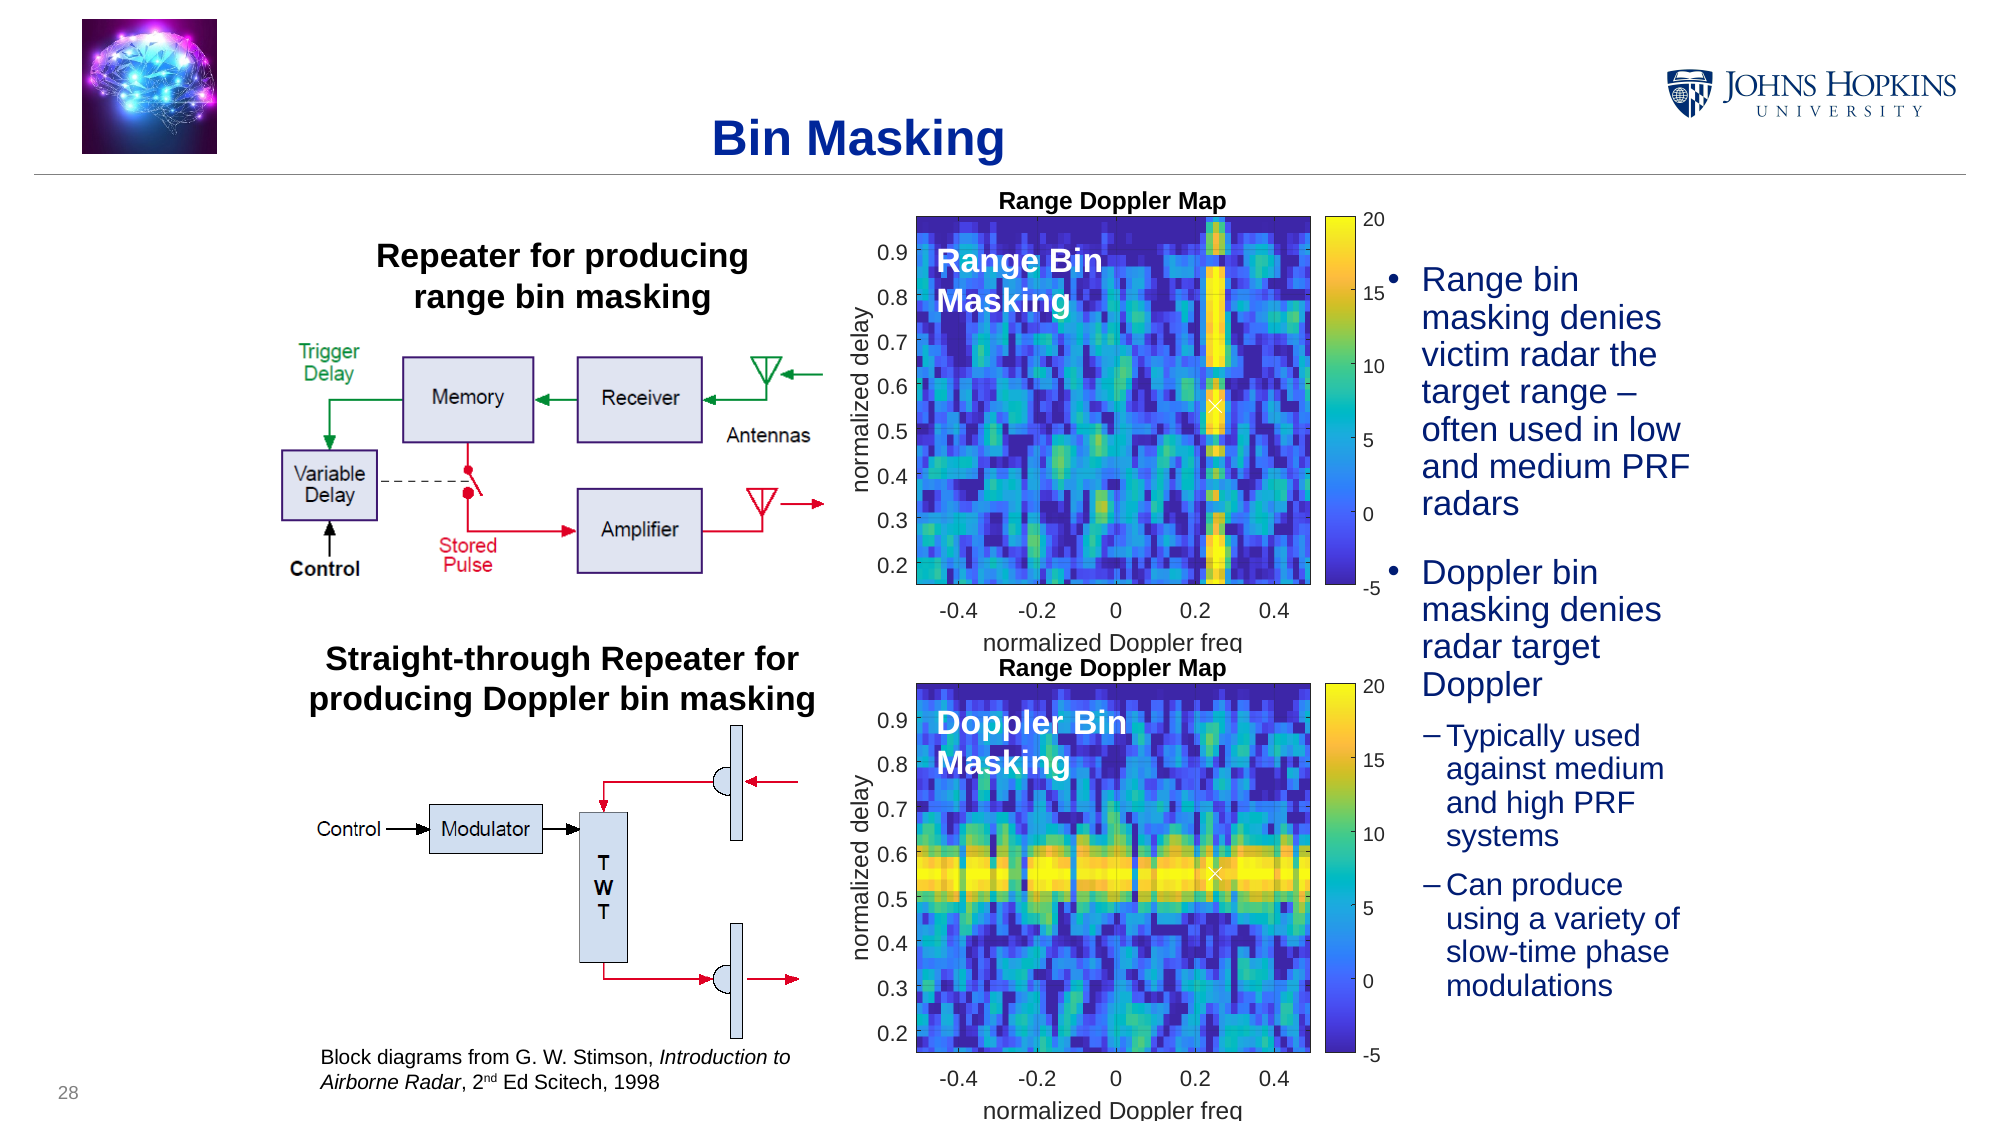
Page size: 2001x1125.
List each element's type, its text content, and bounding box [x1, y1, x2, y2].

title Bin Masking [74, 23, 1624, 175]
text_box Repeater for producing range bin masking [329, 226, 796, 323]
picture [265, 328, 836, 584]
picture [1624, 0, 1999, 219]
slide_number 28 [43, 1061, 131, 1122]
text_box Straight-through Repeater for producing Doppler bin masking [292, 628, 833, 725]
list Range bin masking denies victim radar the target range – often used in low and medium PRF radars Doppler bin masking denies radar target Doppler Typically used against medium and high PRF systems Can produce using a variety of slow-time phase modulations [1441, 254, 1721, 1013]
picture [840, 178, 1441, 1121]
text_box Block diagrams from G. W. Stimson, Introduction to Airborne Radar, 2nd Ed Scitech, 1998 [305, 1036, 821, 1101]
picture [81, 19, 217, 154]
picture [306, 719, 802, 1046]
